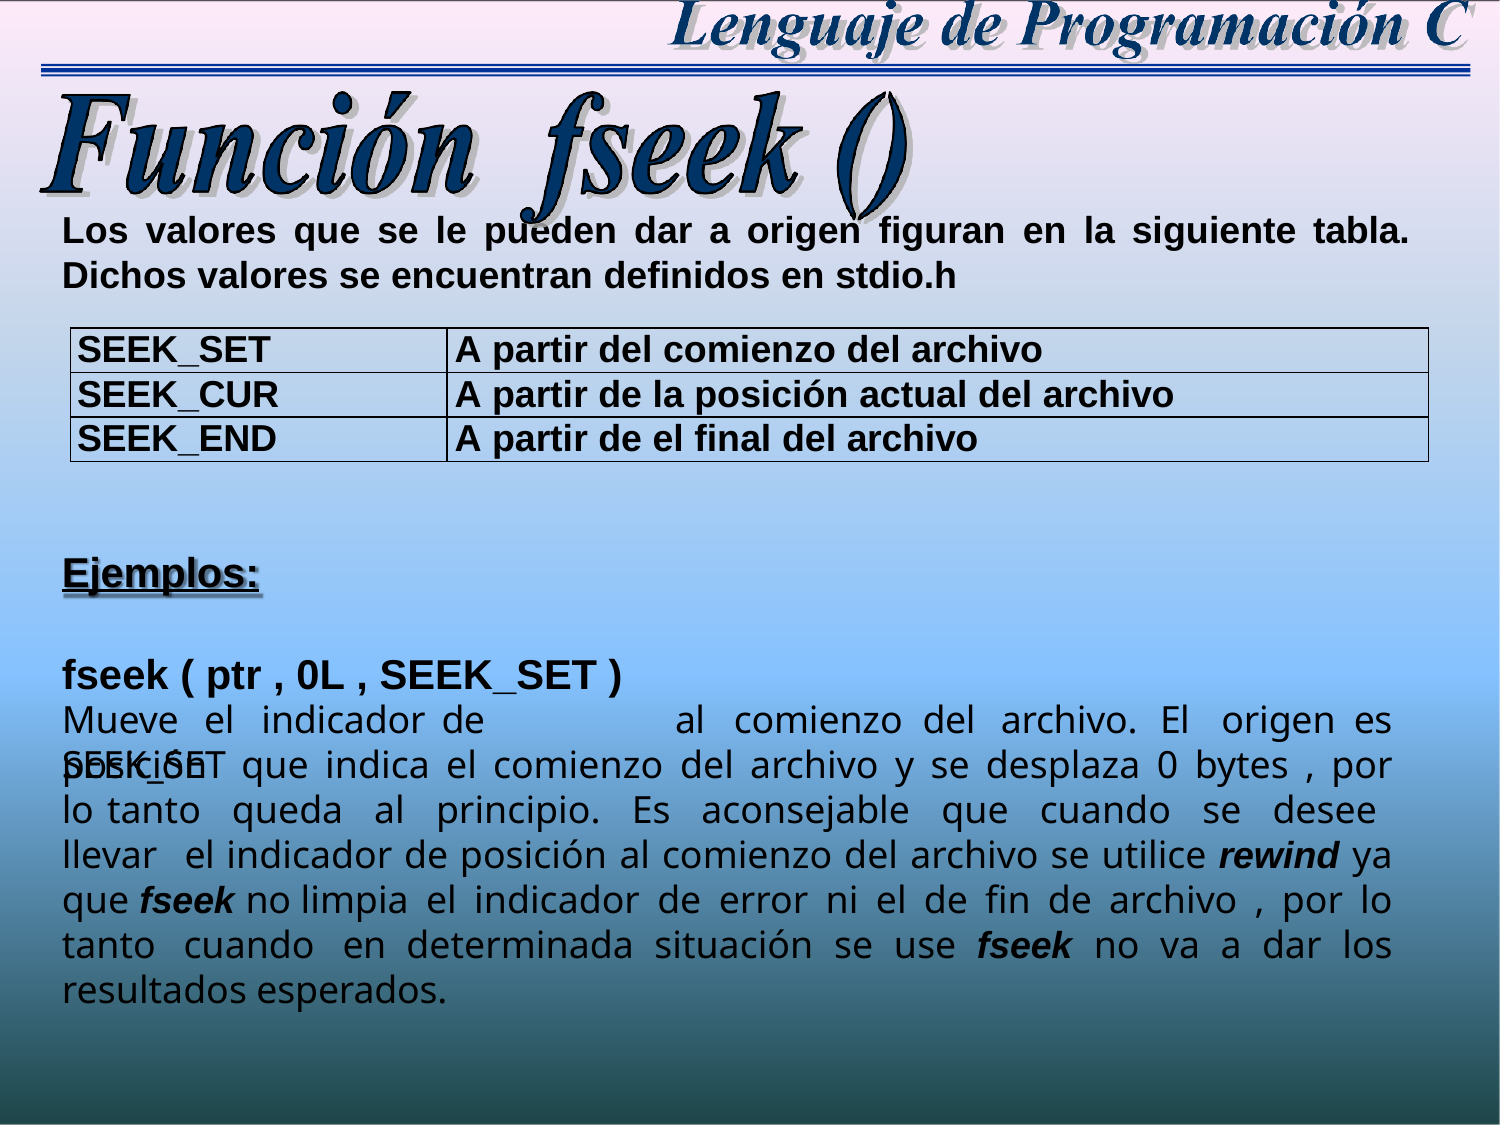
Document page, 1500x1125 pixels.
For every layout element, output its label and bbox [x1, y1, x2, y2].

picture [0, 0, 1500, 1125]
text_box [35, 532, 291, 627]
text_box [39, 91, 913, 229]
text_box [40, 0, 1476, 77]
